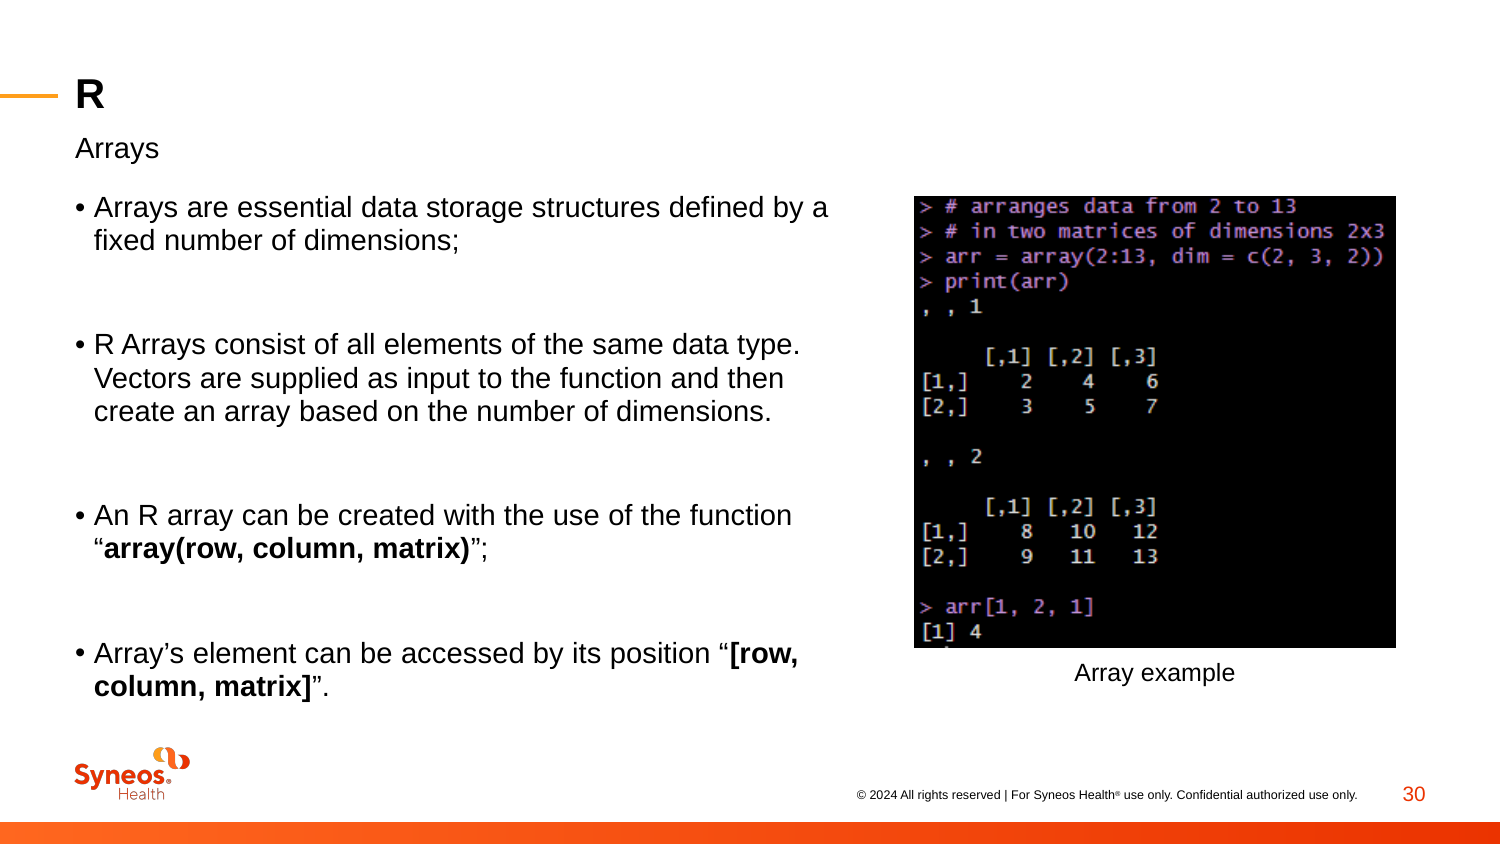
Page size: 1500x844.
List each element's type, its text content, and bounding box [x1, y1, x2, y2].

text_box Array example [1074, 656, 1236, 687]
list Arrays [75, 124, 1425, 163]
title R [75, 58, 1425, 118]
picture [914, 195, 1396, 648]
list Arrays are essential data storage structures defined by a fixed number of dimensions; R Arrays consist of all elements of the same data type. Vectors are supplied as input to the function and then create an array based on the number of dimensions. An R array can be created with the use of the function “array(row, column, matrix)”; Array’s element can be accessed by its position “[row, column, matrix]”. [75, 191, 850, 710]
picture [70, 743, 194, 804]
